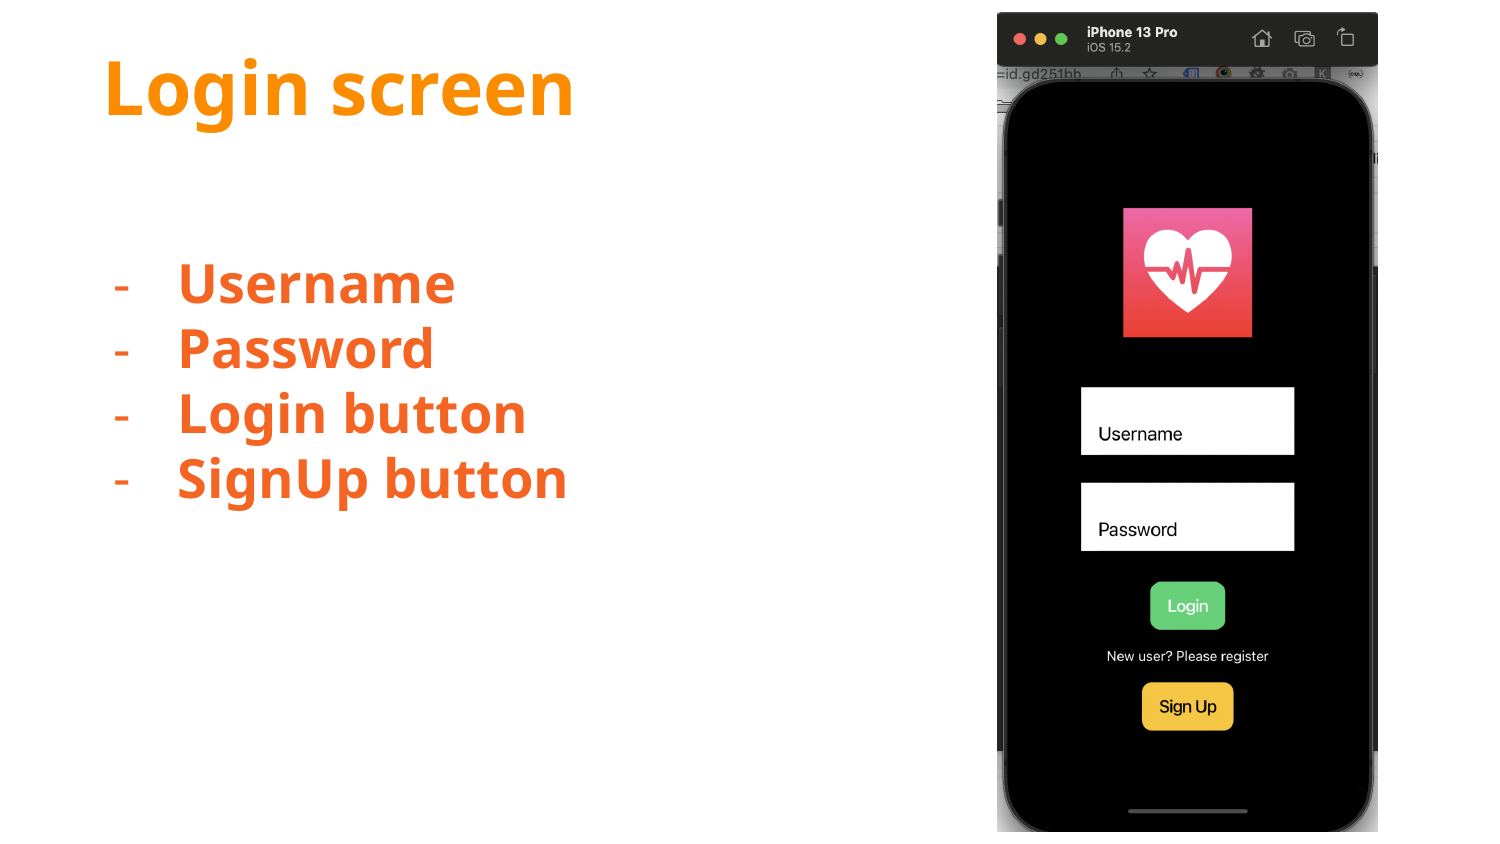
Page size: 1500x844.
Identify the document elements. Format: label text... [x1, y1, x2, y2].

picture [997, 12, 1379, 832]
title Login screen Username Password Login button SignUp button [87, 25, 941, 152]
